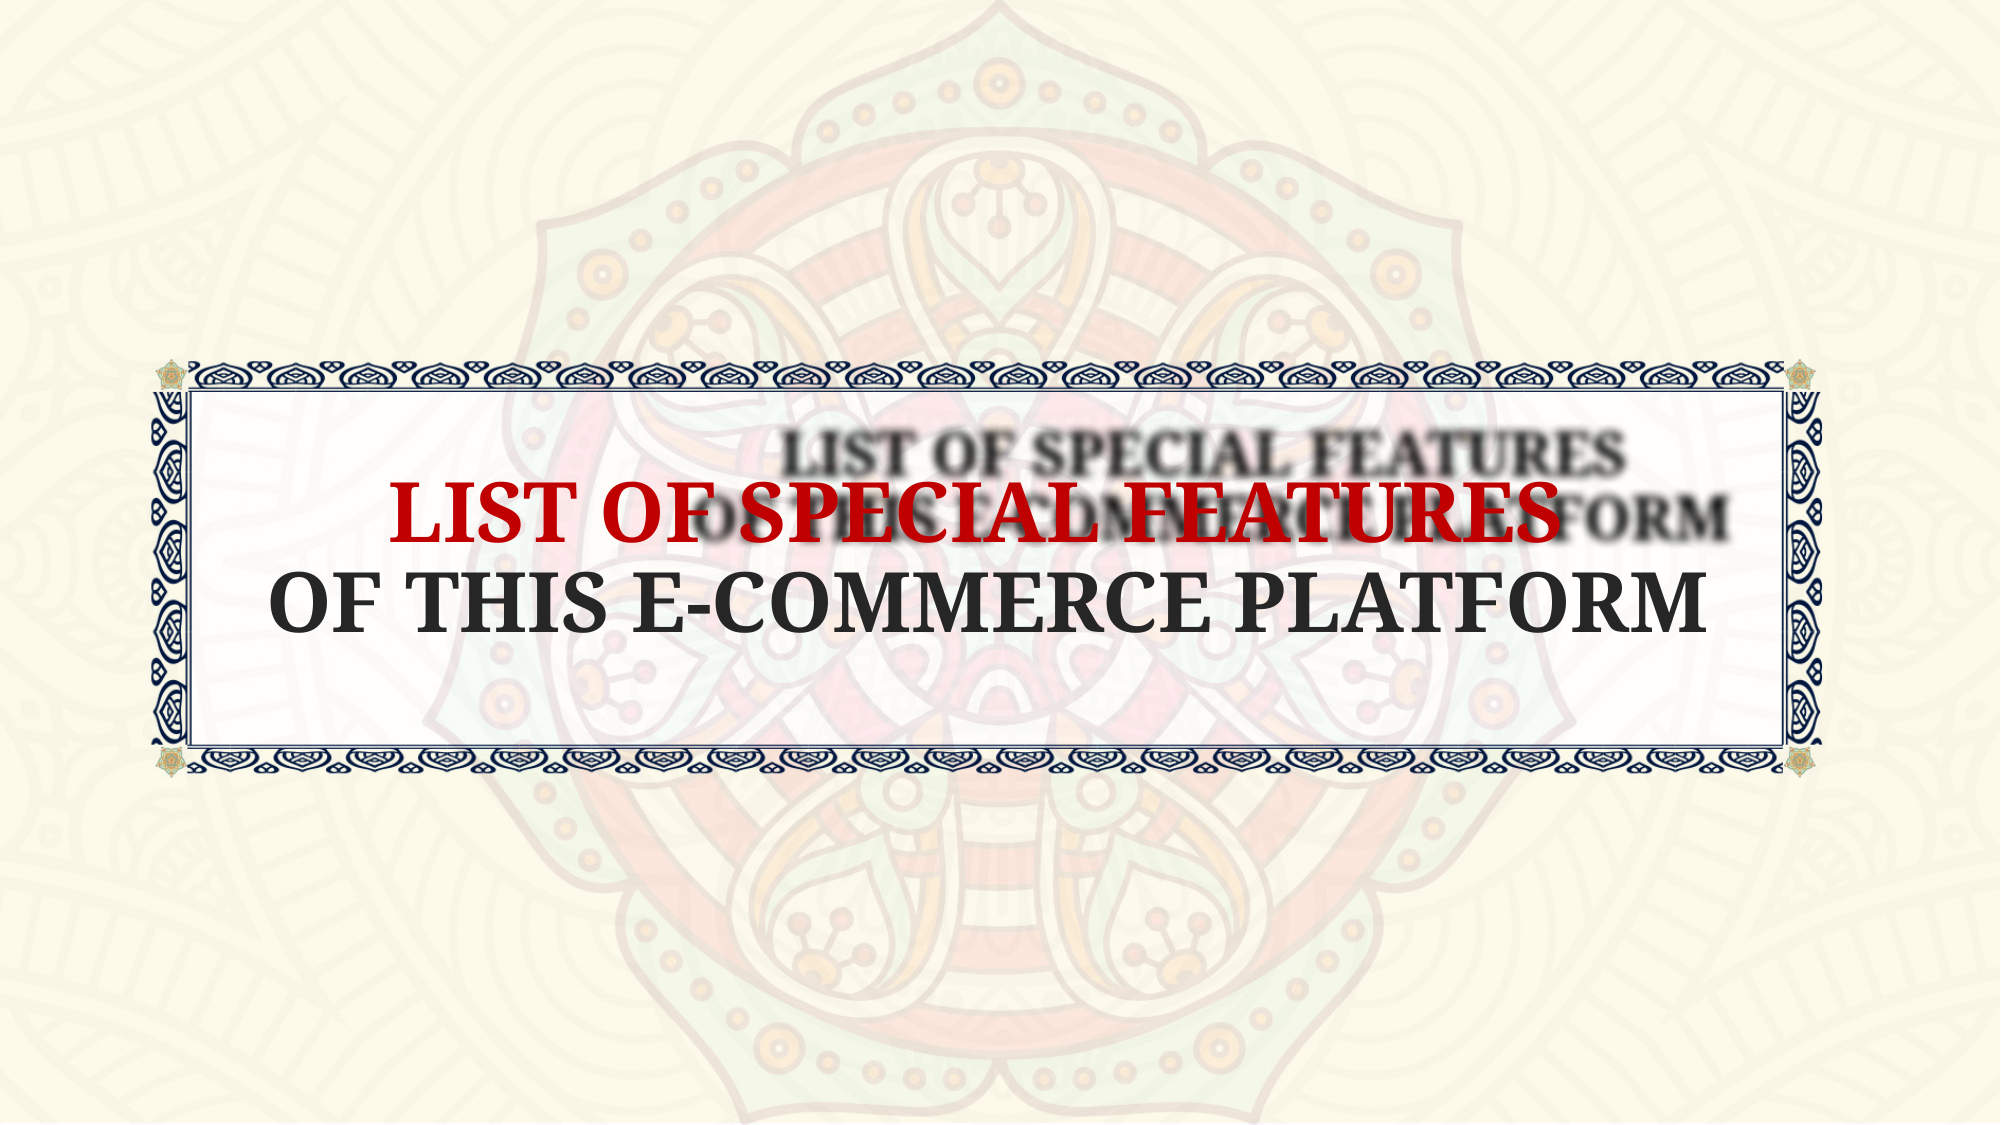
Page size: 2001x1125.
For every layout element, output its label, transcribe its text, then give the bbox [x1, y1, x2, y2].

picture [0, 0, 2001, 1125]
text_box LIST OF SPECIAL FEATURES OF THIS E-COMMERCE PLATFORM [189, 269, 1786, 853]
